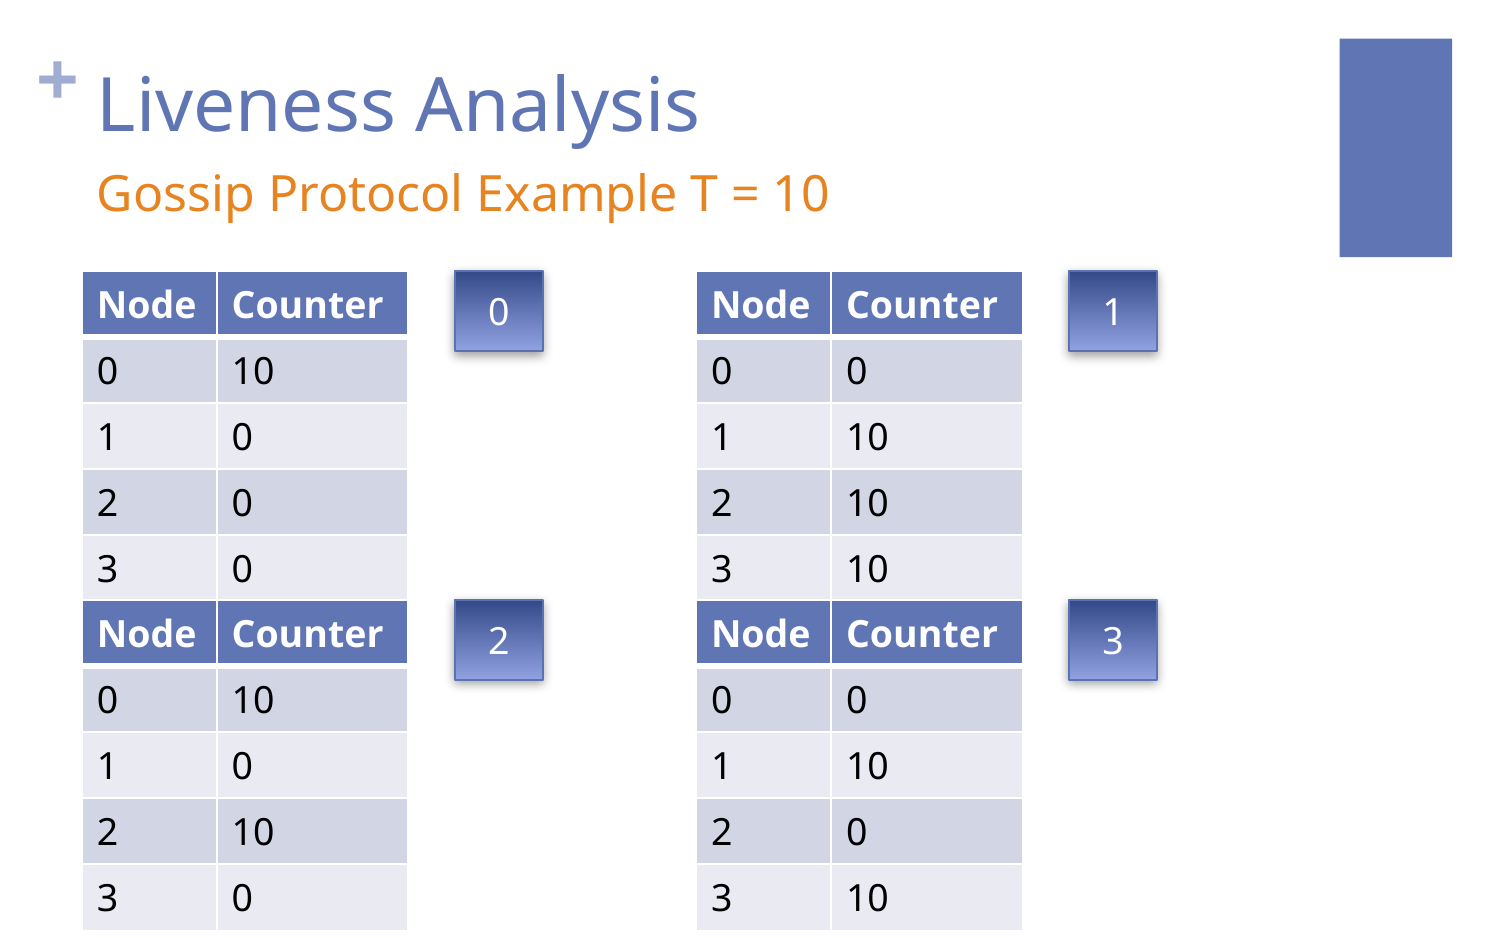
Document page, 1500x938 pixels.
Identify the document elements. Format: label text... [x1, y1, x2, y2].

table_header Counter [832, 601, 1022, 663]
table_cell 3 [83, 865, 216, 930]
table_cell 1 [697, 404, 830, 468]
table_cell 0 [697, 340, 830, 402]
list Gossip Protocol Example T = 10 [81, 154, 1322, 261]
table_header Node [697, 272, 830, 334]
table_cell 1 [697, 733, 830, 797]
table_cell 0 [83, 669, 216, 731]
title Liveness Analysis [81, 18, 1322, 154]
table_cell 0 [218, 404, 407, 468]
table_cell 0 [697, 669, 830, 731]
table_cell 0 [218, 733, 407, 797]
table_cell 0 [832, 669, 1022, 731]
table_cell 10 [218, 340, 407, 402]
table_cell 0 [832, 799, 1022, 863]
table_cell 0 [218, 865, 407, 930]
table_cell 10 [218, 799, 407, 863]
table_cell 2 [697, 470, 830, 534]
table_header Node [697, 601, 830, 663]
table_cell 1 [83, 404, 216, 468]
table_cell 10 [832, 470, 1022, 534]
text_box 0 [454, 270, 544, 352]
table_cell 0 [832, 340, 1022, 402]
table_cell 10 [832, 865, 1022, 930]
table_cell 0 [218, 470, 407, 534]
table_header Counter [832, 272, 1022, 334]
table_cell 1 [83, 733, 216, 797]
table_cell 10 [832, 536, 1022, 599]
table_cell 2 [83, 470, 216, 534]
table_cell 3 [83, 536, 216, 599]
text_box 3 [1068, 599, 1158, 681]
table_cell 2 [697, 799, 830, 863]
table_header Node [83, 272, 216, 334]
table_cell 2 [83, 799, 216, 863]
table_cell 3 [697, 536, 830, 599]
table_header Counter [218, 272, 407, 334]
text_box 2 [454, 599, 544, 681]
table_cell 3 [697, 865, 830, 930]
table_cell 0 [83, 340, 216, 402]
table_cell 10 [218, 669, 407, 731]
table_cell 10 [832, 404, 1022, 468]
table_cell 10 [832, 733, 1022, 797]
table_header Node [83, 601, 216, 663]
text_box 1 [1068, 270, 1158, 352]
table_header Counter [218, 601, 407, 663]
table_cell 0 [218, 536, 407, 599]
